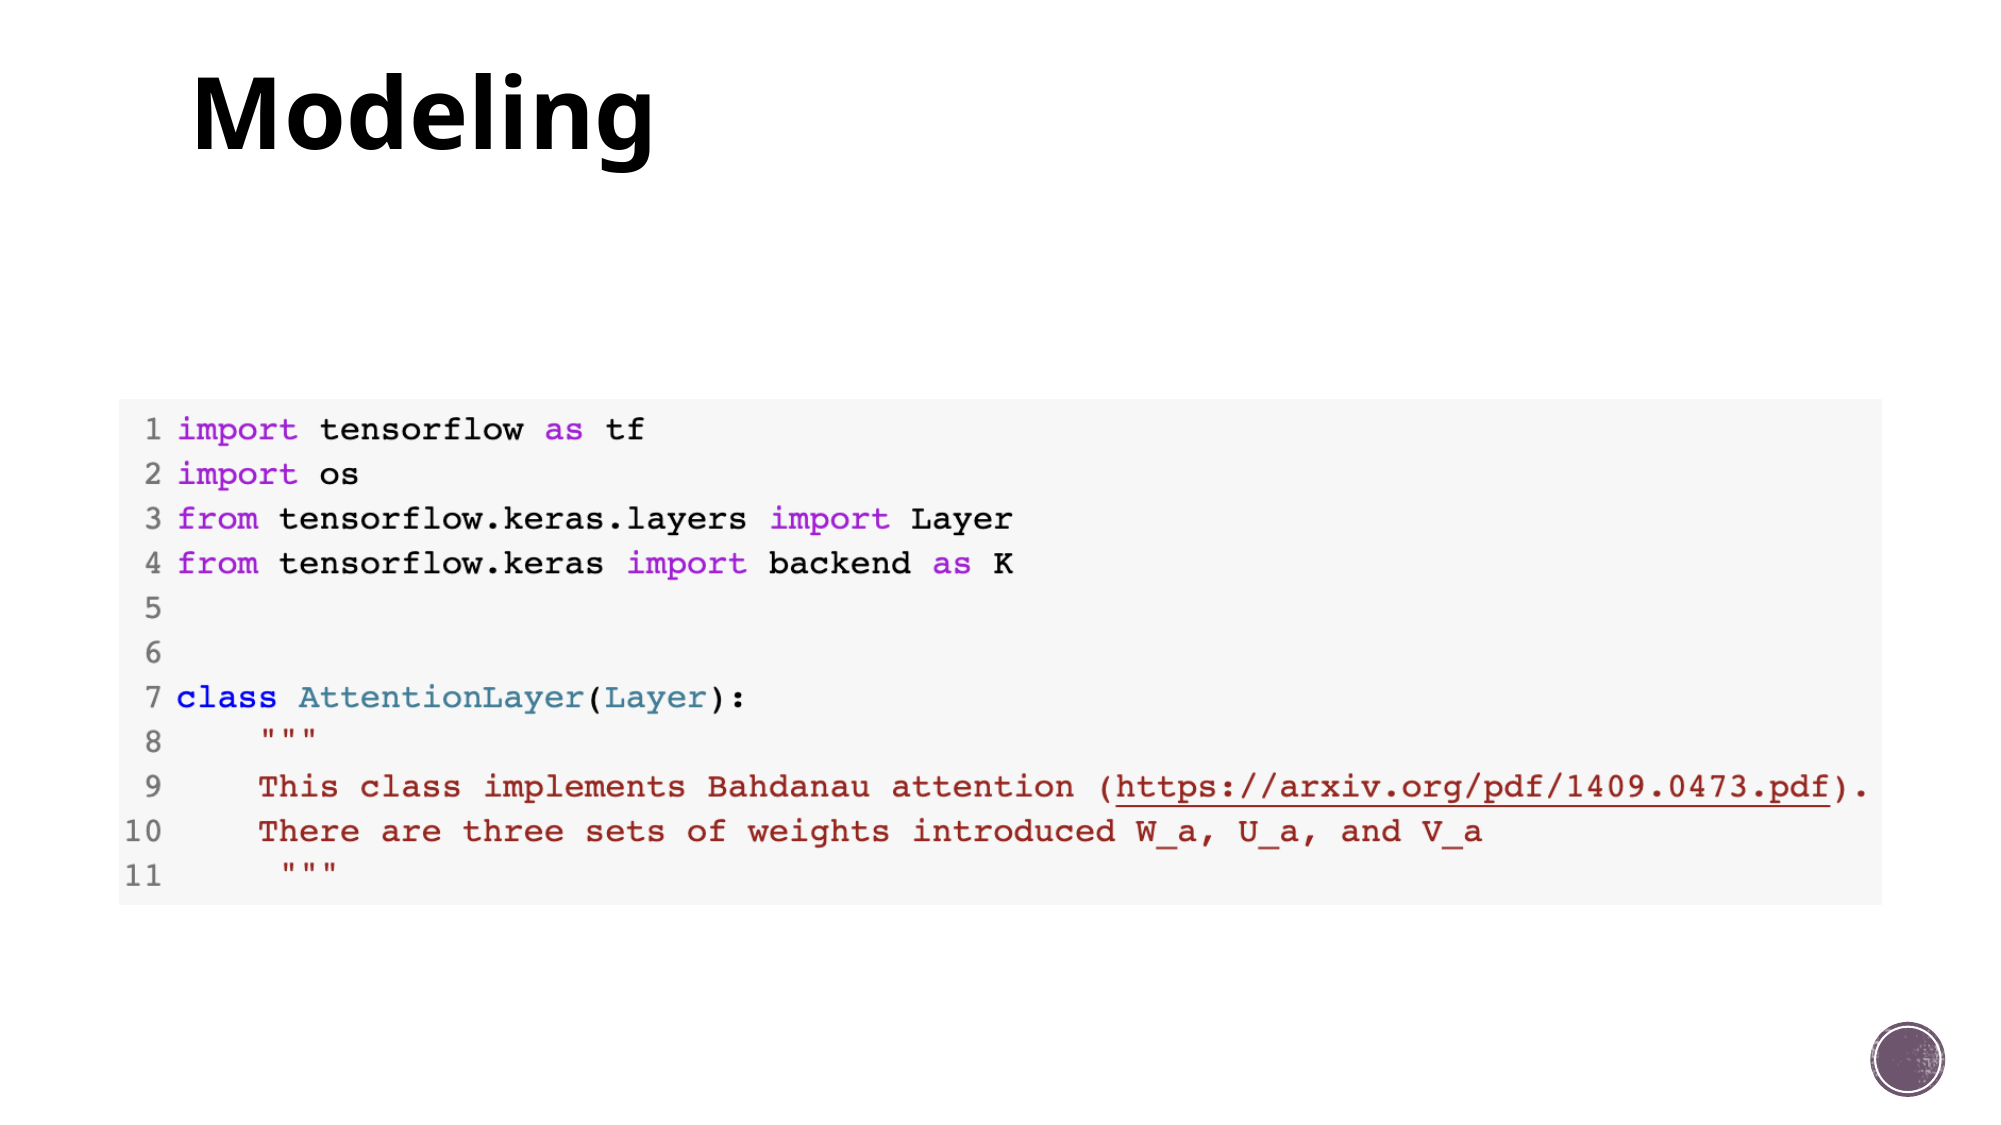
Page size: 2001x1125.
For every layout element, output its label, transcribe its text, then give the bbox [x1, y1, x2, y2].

picture [119, 399, 1882, 904]
title Modeling [174, 0, 1825, 234]
